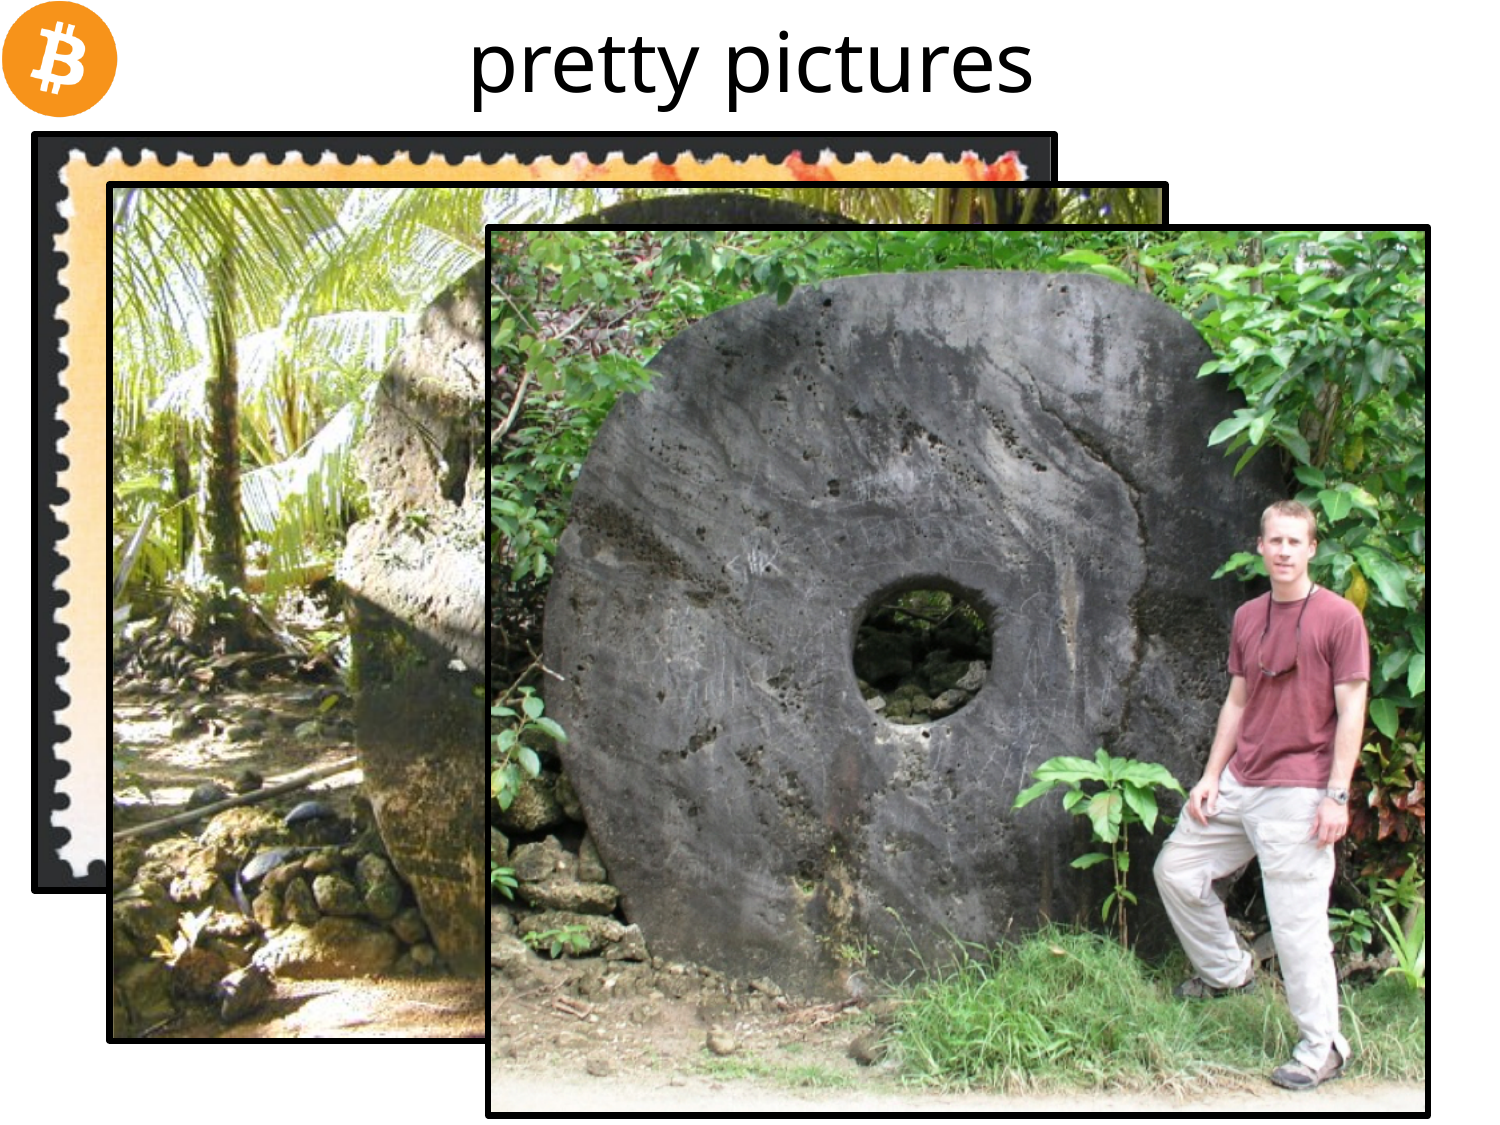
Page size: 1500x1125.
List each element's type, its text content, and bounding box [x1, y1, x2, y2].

picture [0, 0, 119, 119]
text_box pretty pictures [191, 0, 1313, 118]
picture [37, 137, 1426, 1113]
